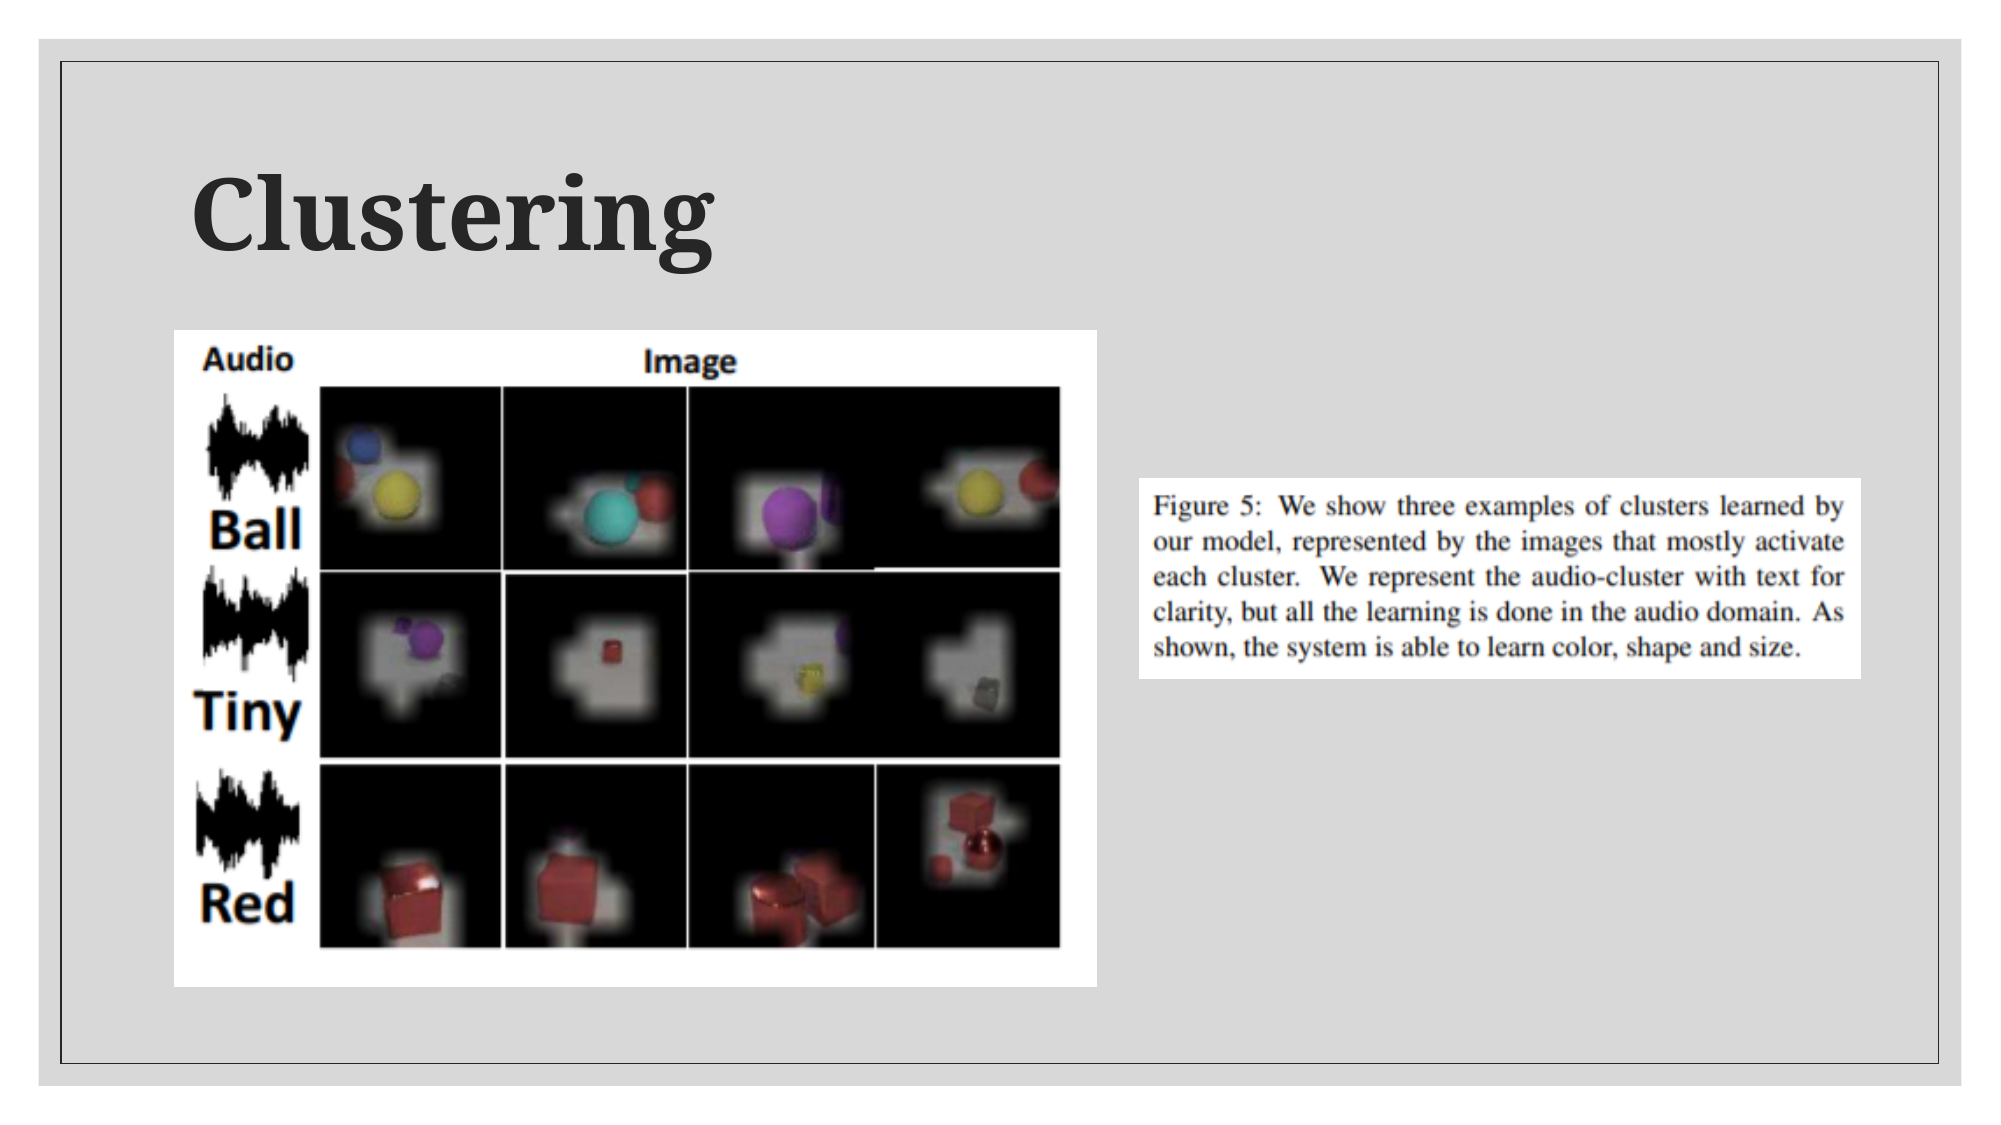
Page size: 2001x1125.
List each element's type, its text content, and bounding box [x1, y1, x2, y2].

picture [174, 330, 1097, 987]
picture [1138, 478, 1861, 679]
title Clustering [174, 105, 1825, 331]
